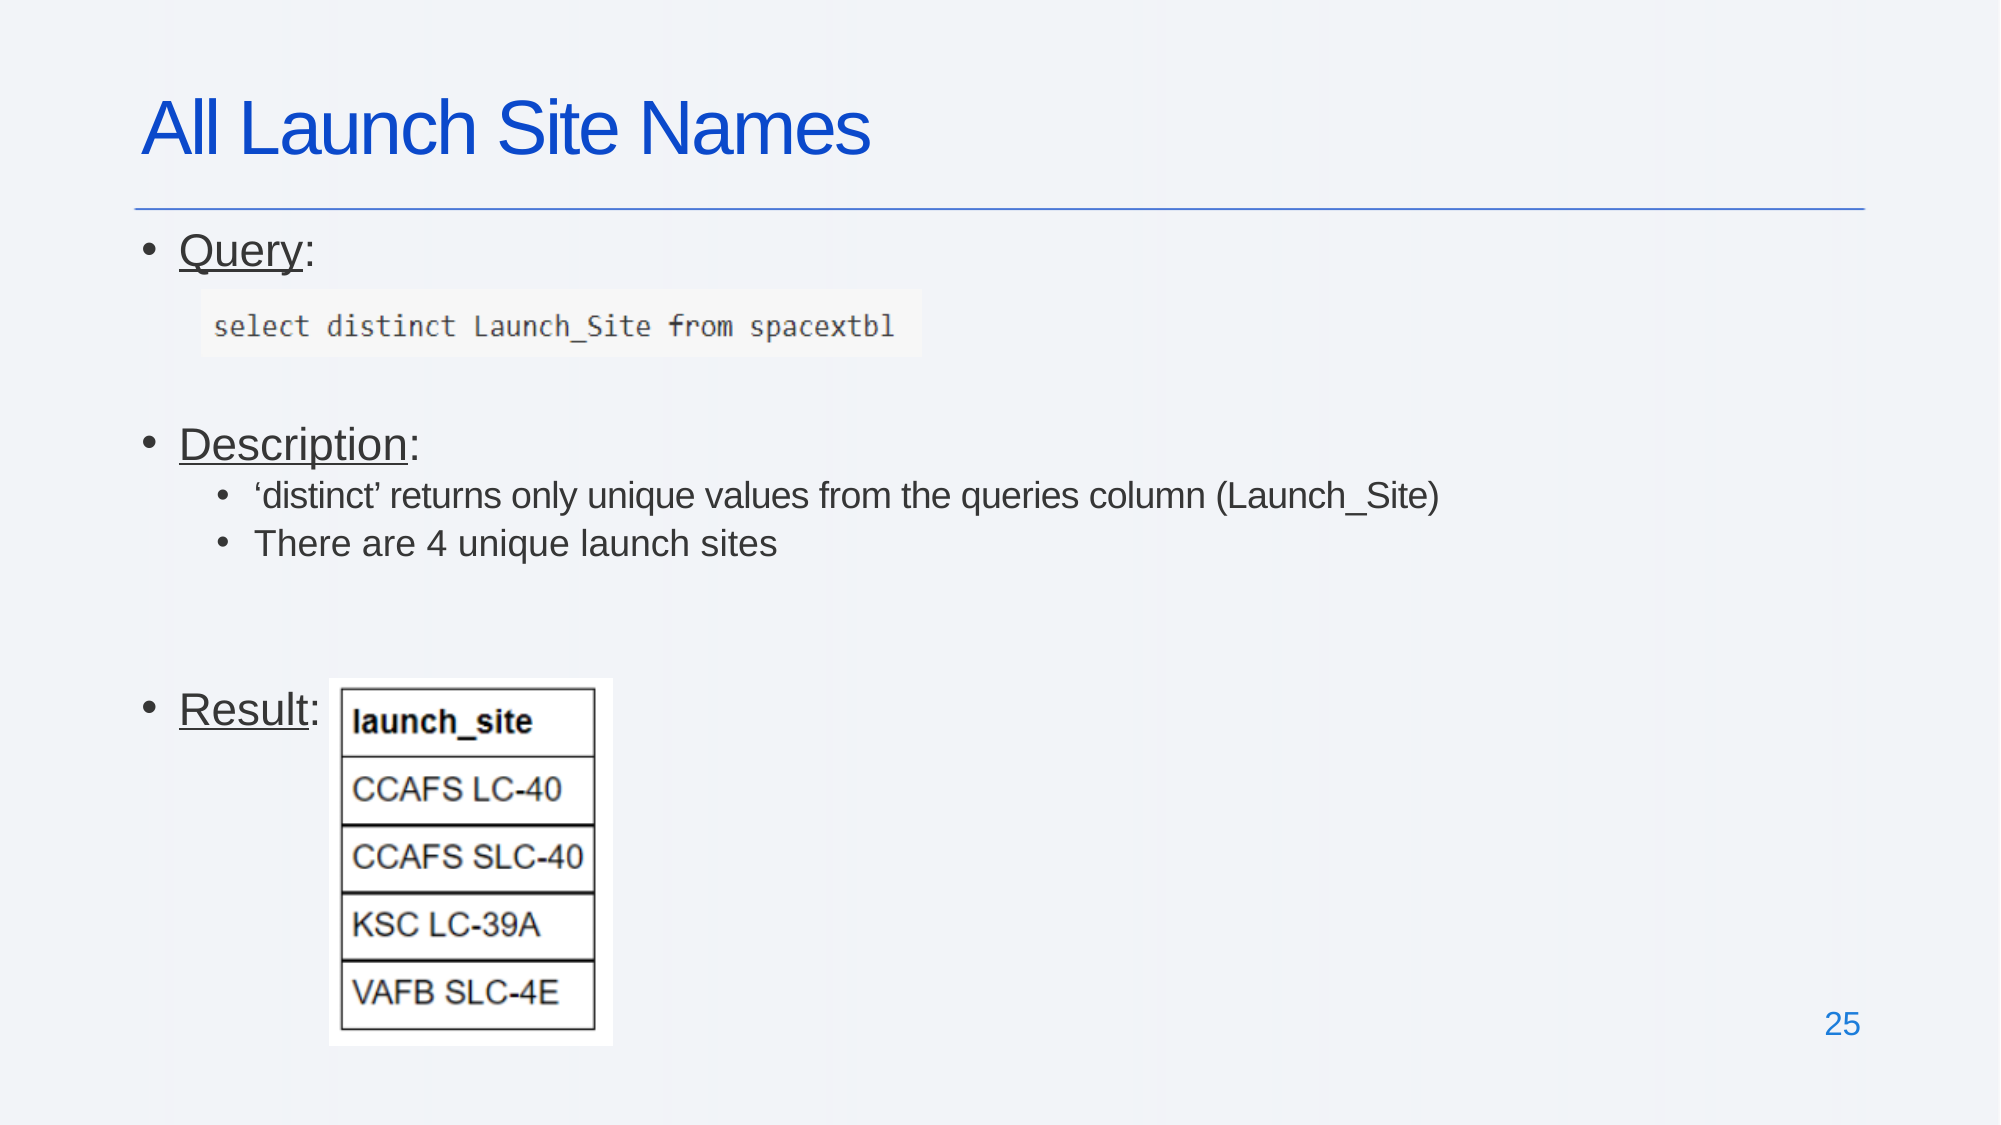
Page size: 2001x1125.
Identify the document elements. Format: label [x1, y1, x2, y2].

text_box [0, 0, 2000, 1125]
